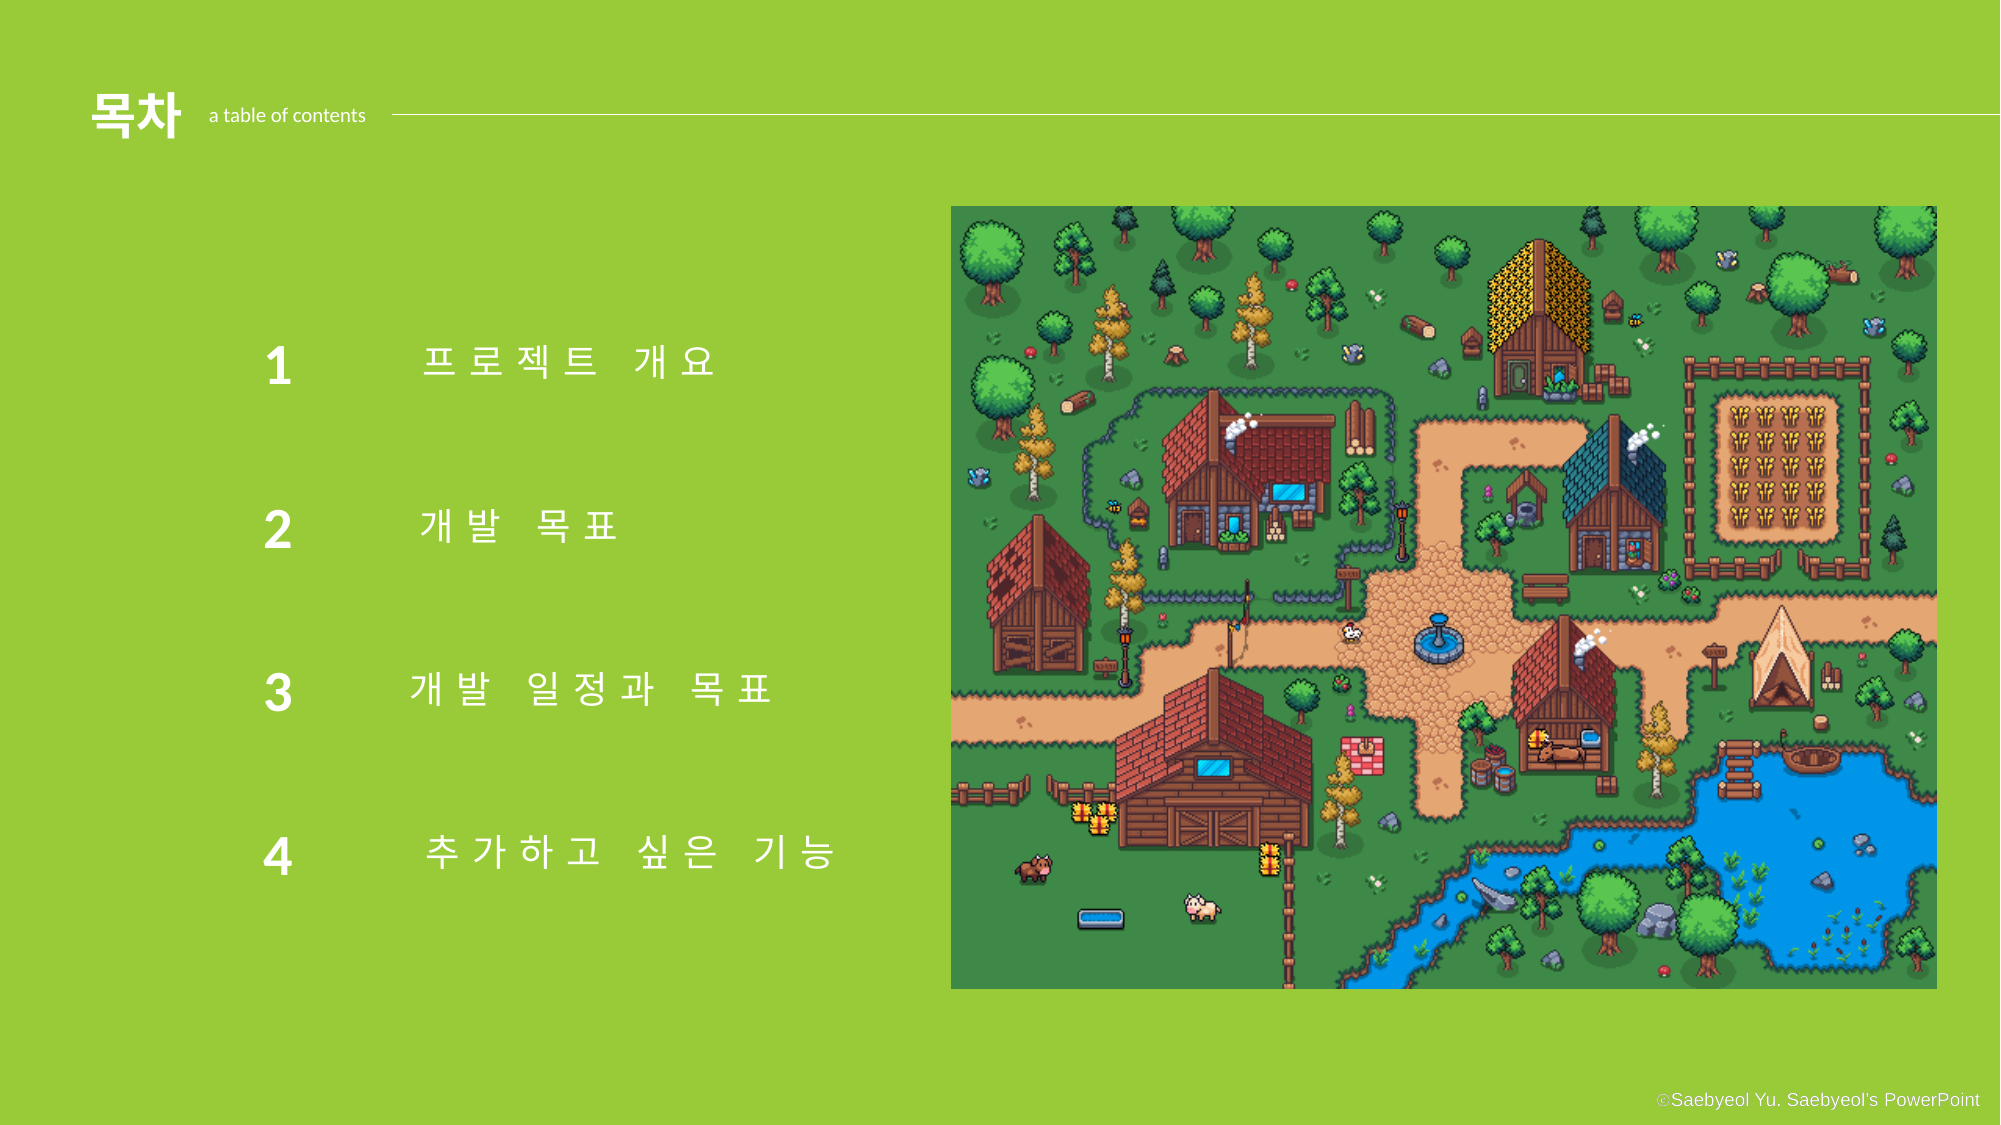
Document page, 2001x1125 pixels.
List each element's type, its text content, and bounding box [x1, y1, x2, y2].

text_box 추가하고 싶은 기능 [410, 821, 851, 882]
text_box 프로젝트 개요 [408, 331, 731, 392]
text_box a table of contents [193, 94, 381, 135]
text_box ⓒSaebyeol Yu. Saebyeol’s PowerPoint [1641, 1080, 1995, 1118]
picture [951, 206, 1937, 989]
text_box 4 [248, 809, 308, 895]
text_box 개발 일정과 목표 [395, 658, 847, 719]
text_box 3 [248, 646, 308, 731]
text_box 개발 목표 [404, 495, 634, 555]
text_box 목차 [75, 76, 198, 152]
text_box 2 [248, 482, 308, 568]
text_box 1 [248, 319, 308, 404]
